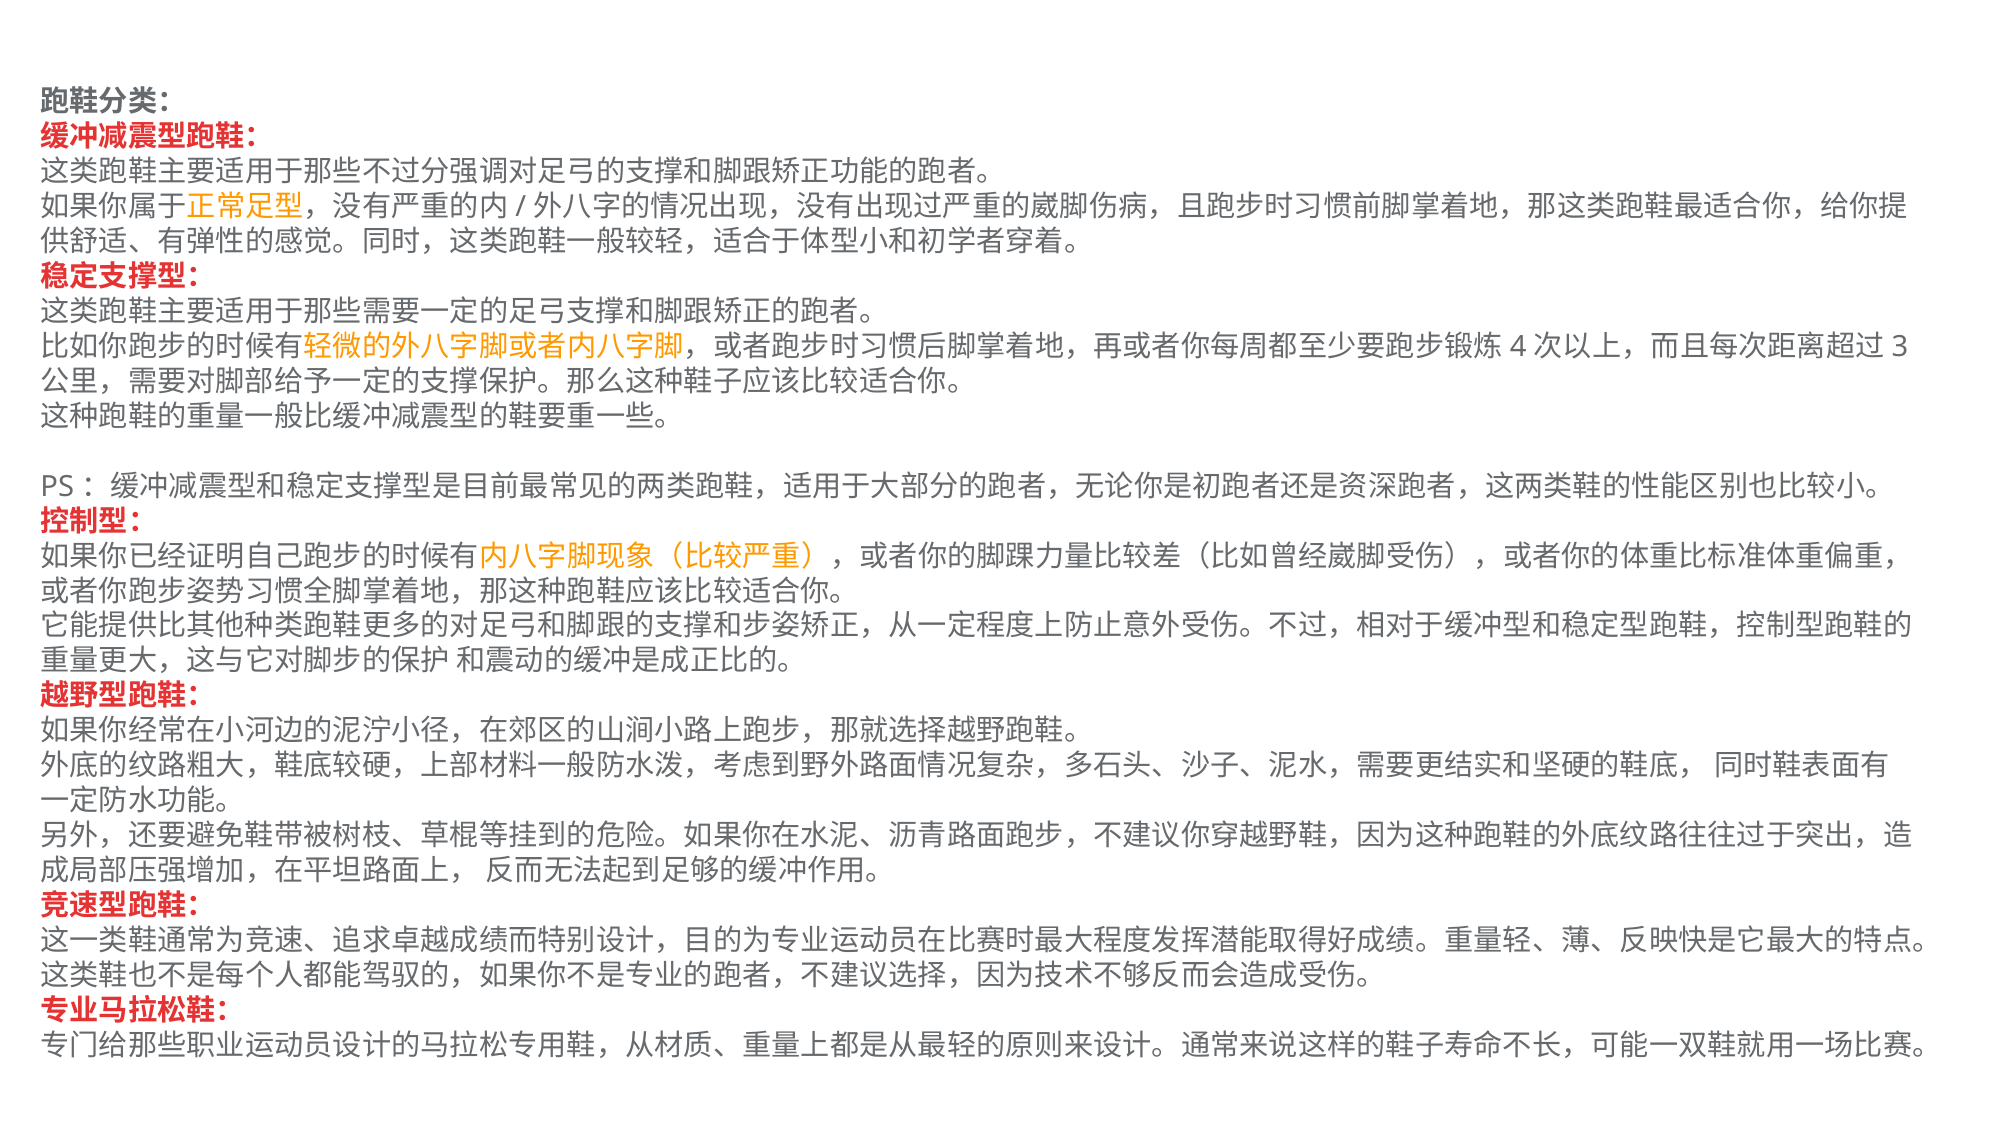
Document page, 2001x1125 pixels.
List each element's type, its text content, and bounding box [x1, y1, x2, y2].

text_box 跑鞋分类： 缓冲减震型跑鞋： 这类跑鞋主要适用于那些不过分强调对足弓的支撑和脚跟矫正功能的跑者。 如果你属于正常足型，没有严重的内/外八字的情况出现，没有出现过严重的崴脚伤病，且跑步时习惯前脚掌着地，那这类跑鞋最适合你，给你提供舒适、有弹性的感觉。同时，这类跑鞋一般较轻，适合于体型小和初学者穿着。 稳定支撑型： 这类跑鞋主要适用于那些需要一定的足弓支撑和脚跟矫正的跑者。 比如你跑步的时候有轻微的外八字脚或者内八字脚，或者跑步时习惯后脚掌着地，再或者你每周都至少要跑步锻炼4次以上，而且每次距离超过3公里，需要对脚部给予一定的支撑保护。那么这种鞋子应该比较适合你。 这种跑鞋的重量一般比缓冲减震型的鞋要重一些。 PS：缓冲减震型和稳定支撑型是目前最常见的两类跑鞋，适用于大部分的跑者，无论你是初跑者还是资深跑者，这两类鞋的性能区别也比较小。 控制型： 如果你已经证明自己跑步的时候有内八字脚现象（比较严重），或者你的脚踝力量比较差（比如曾经崴脚受伤），或者你的体重比标准体重偏重，或者你跑步姿势习惯全脚掌着地，那这种跑鞋应该比较适合你。 它能提供比其他种类跑鞋更多的对足弓和脚跟的支撑和步姿矫正，从一定程度上防止意外受伤。不过，相对于缓冲型和稳定型跑鞋，控制型跑鞋的重量更大，这与它对脚步的保护 和震动的缓冲是成正比的。 越野型跑鞋： 如果你经常在小河边的泥泞小径，在郊区的山涧小路上跑步，那就选择越野跑鞋。 外底的纹路粗大，鞋底较硬，上部材料一般防水泼，考虑到野外路面情况复杂，多石头、沙子、泥水，需要更结实和坚硬的鞋底， 同时鞋表面有一定防水功能。 另外，还要避免鞋带被树枝、草棍等挂到的危险。如果你在水泥、沥青路面跑步，不建议你穿越野鞋，因为这种跑鞋的外底纹路往往过于突出，造成局部压强增加，在平坦路面上， 反而无法起到足够的缓冲作用。 竞速型跑鞋： 这一类鞋通常为竞速、追求卓越成绩而特别设计，目的为专业运动员在比赛时最大程度发挥潜能取得好成绩。重量轻、薄、反映快是它最大的特点。这类鞋也不是每个人都能驾驭的，如果你不是专业的跑者，不建议选择，因为技术不够反而会造成受伤。 专业马拉松鞋： 专门给那些职业运动员设计的马拉松专用鞋，从材质、重量上都是从最轻的原则来设计。通常来说这样的鞋子寿命不长，可能一双鞋就用一场比赛。 [25, 74, 1934, 1069]
